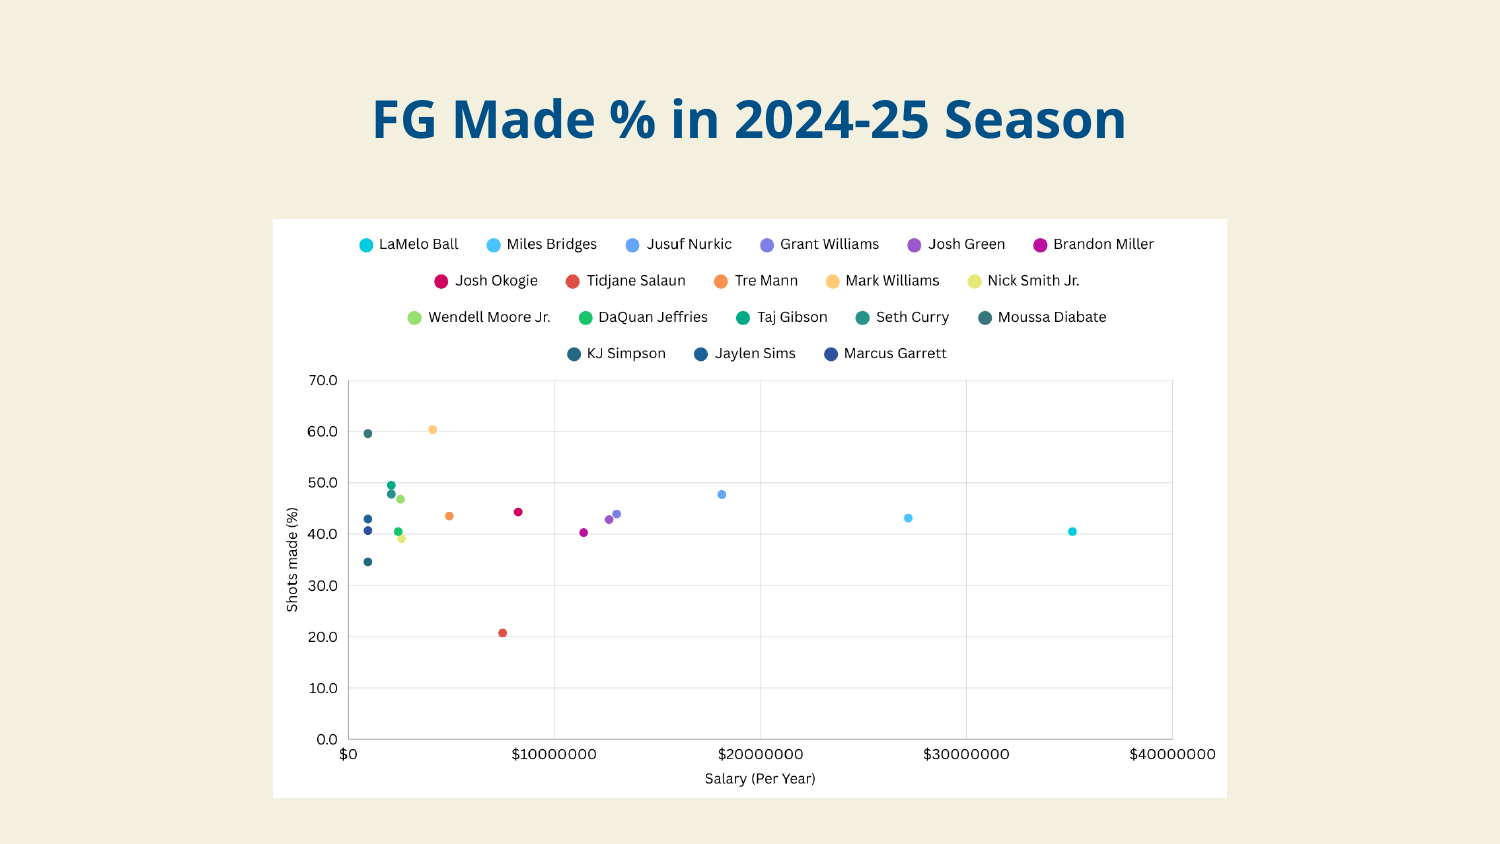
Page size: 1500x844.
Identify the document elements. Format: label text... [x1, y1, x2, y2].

picture [272, 219, 1227, 798]
title FG Made % in 2024-25 Season [51, 72, 1449, 167]
